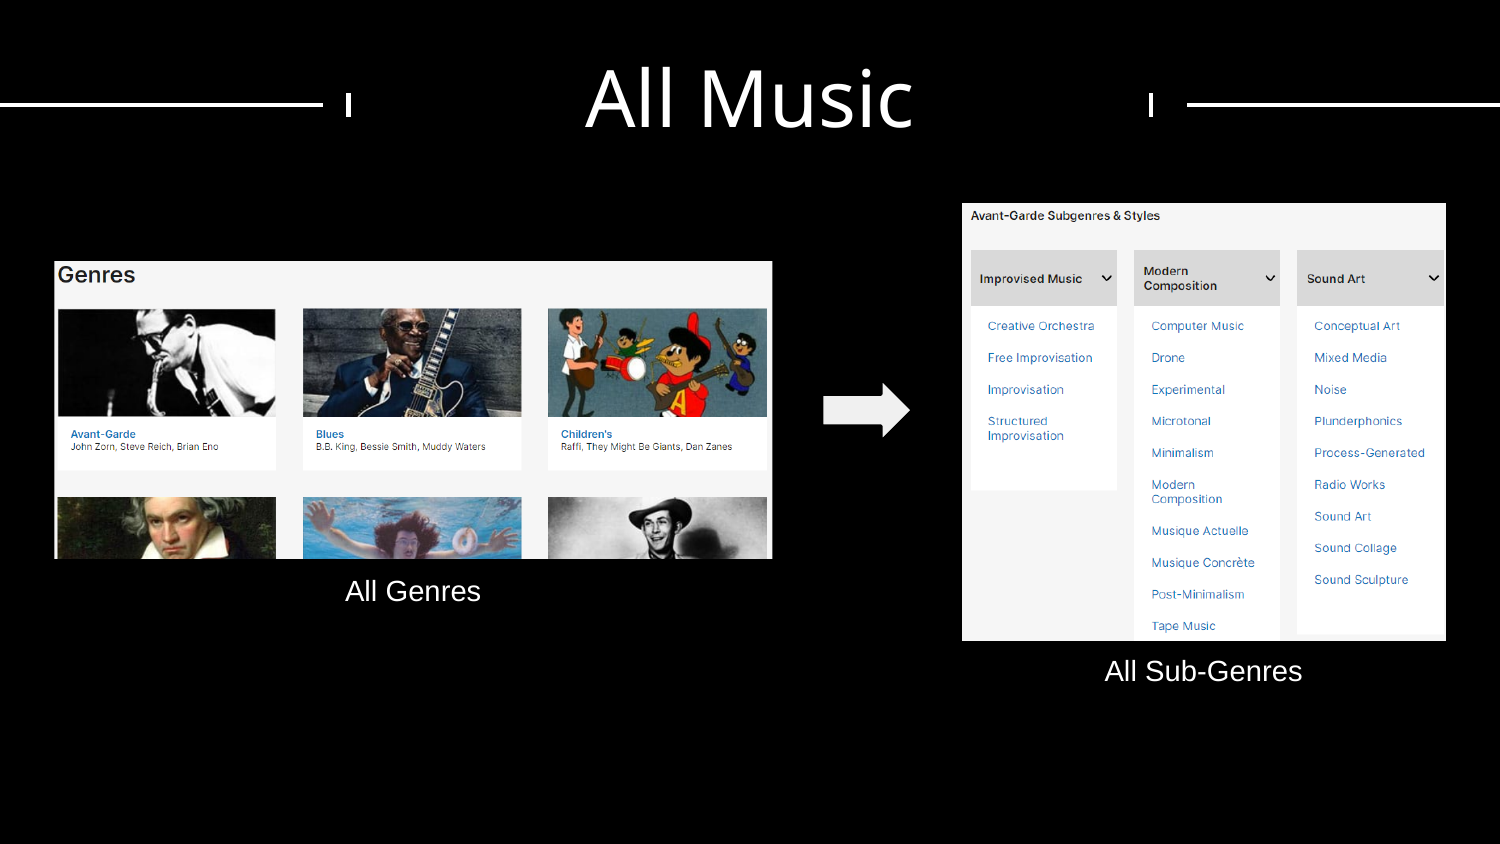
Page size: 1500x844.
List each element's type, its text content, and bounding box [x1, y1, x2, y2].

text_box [1139, 93, 1163, 117]
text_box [336, 93, 361, 117]
picture [961, 202, 1446, 641]
text_box All Genres [212, 566, 615, 677]
text_box [819, 375, 916, 445]
text_box All Sub-Genres [1002, 649, 1405, 757]
title All Music [360, 48, 1140, 145]
picture [54, 261, 773, 559]
